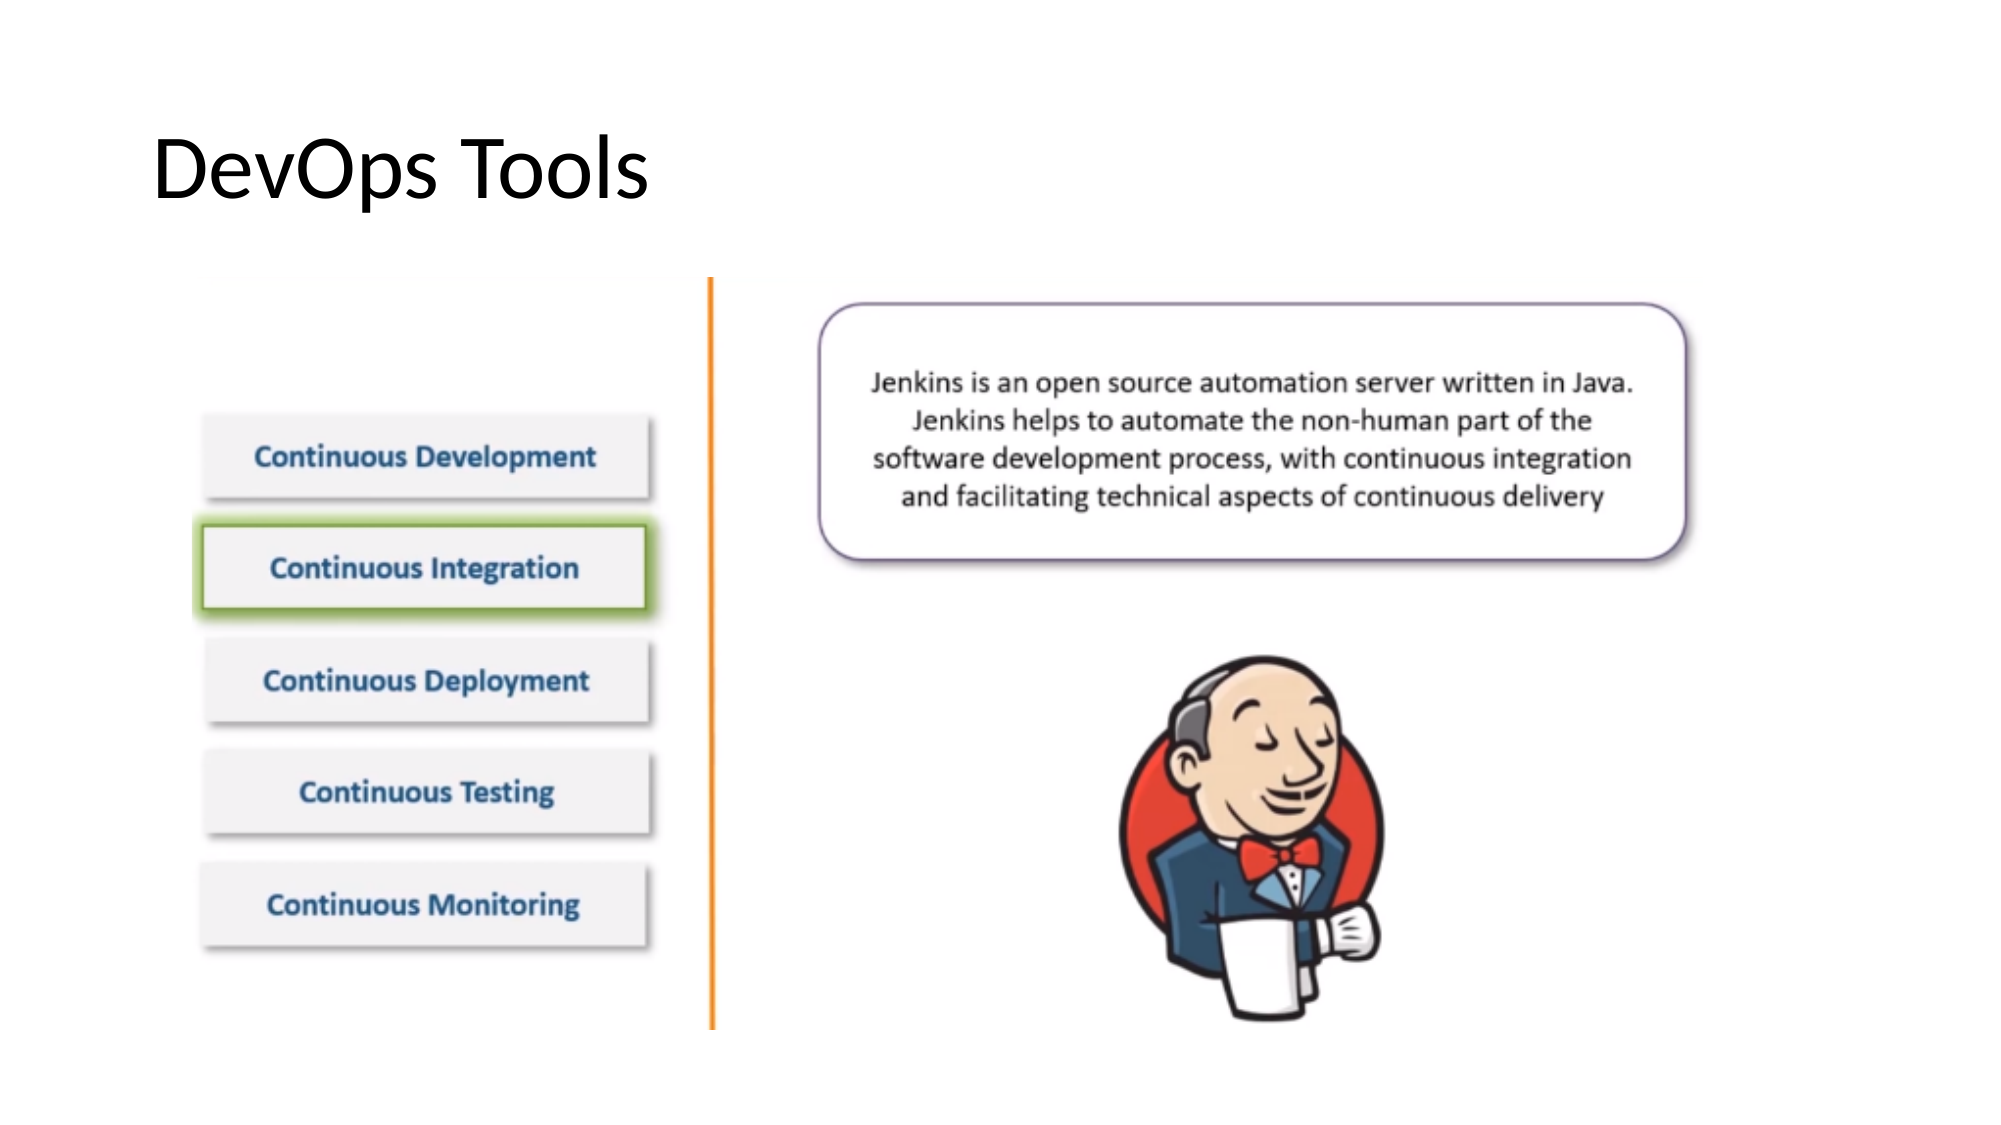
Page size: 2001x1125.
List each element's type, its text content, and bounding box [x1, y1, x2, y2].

picture [191, 277, 1703, 1030]
title DevOps Tools [137, 59, 1863, 278]
